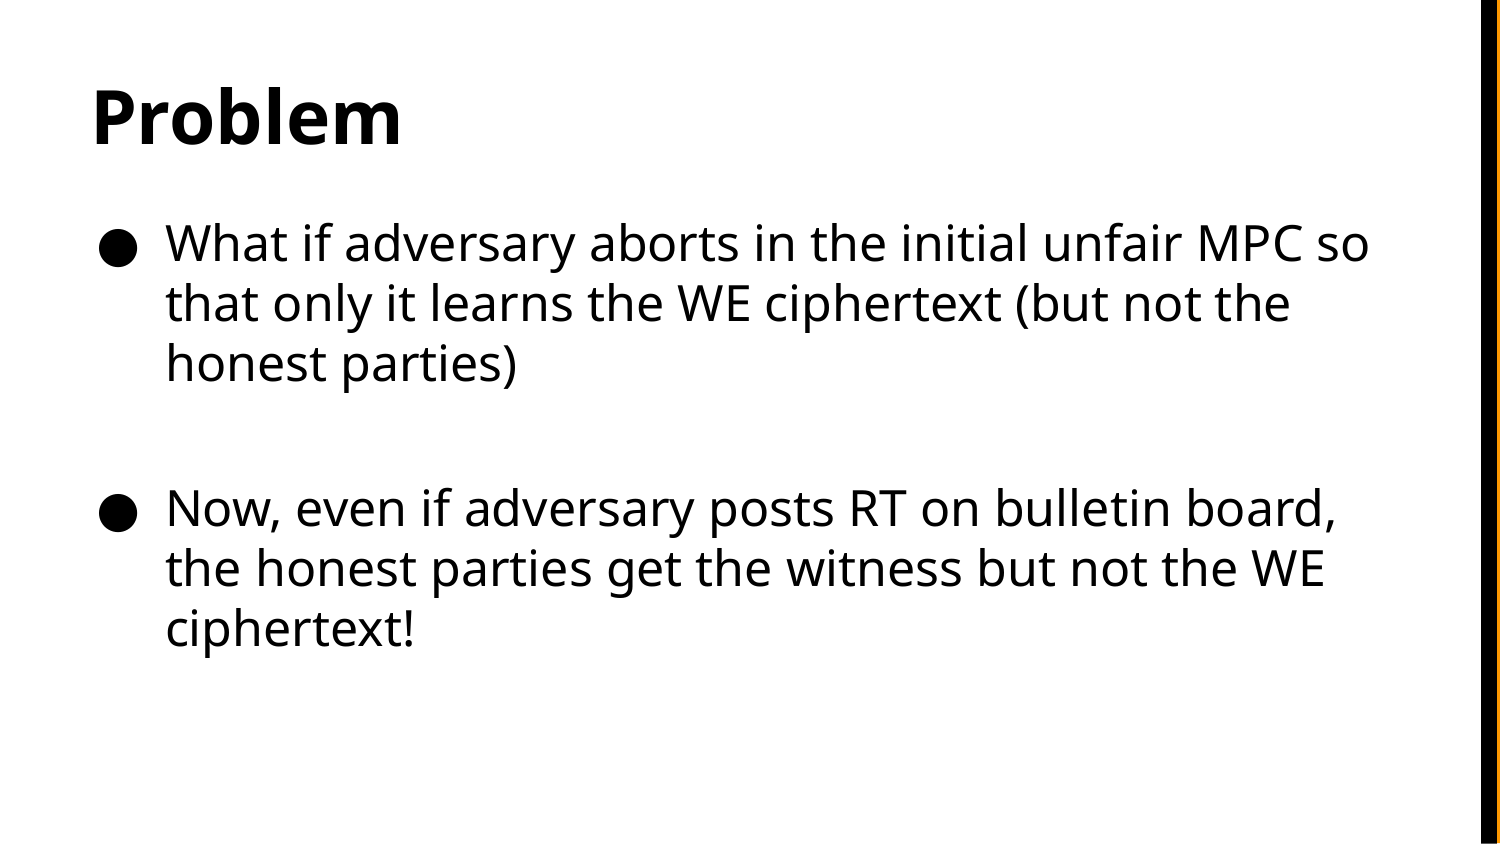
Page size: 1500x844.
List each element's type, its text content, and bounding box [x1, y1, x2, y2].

title Problem [75, 33, 1425, 175]
list What if adversary aborts in the initial unfair MPC so that only it learns the WE ciphertext (but not the honest parties) Now, even if adversary posts RT on bulletin board, the honest parties get the witness but not the WE ciphertext! [75, 196, 1425, 808]
